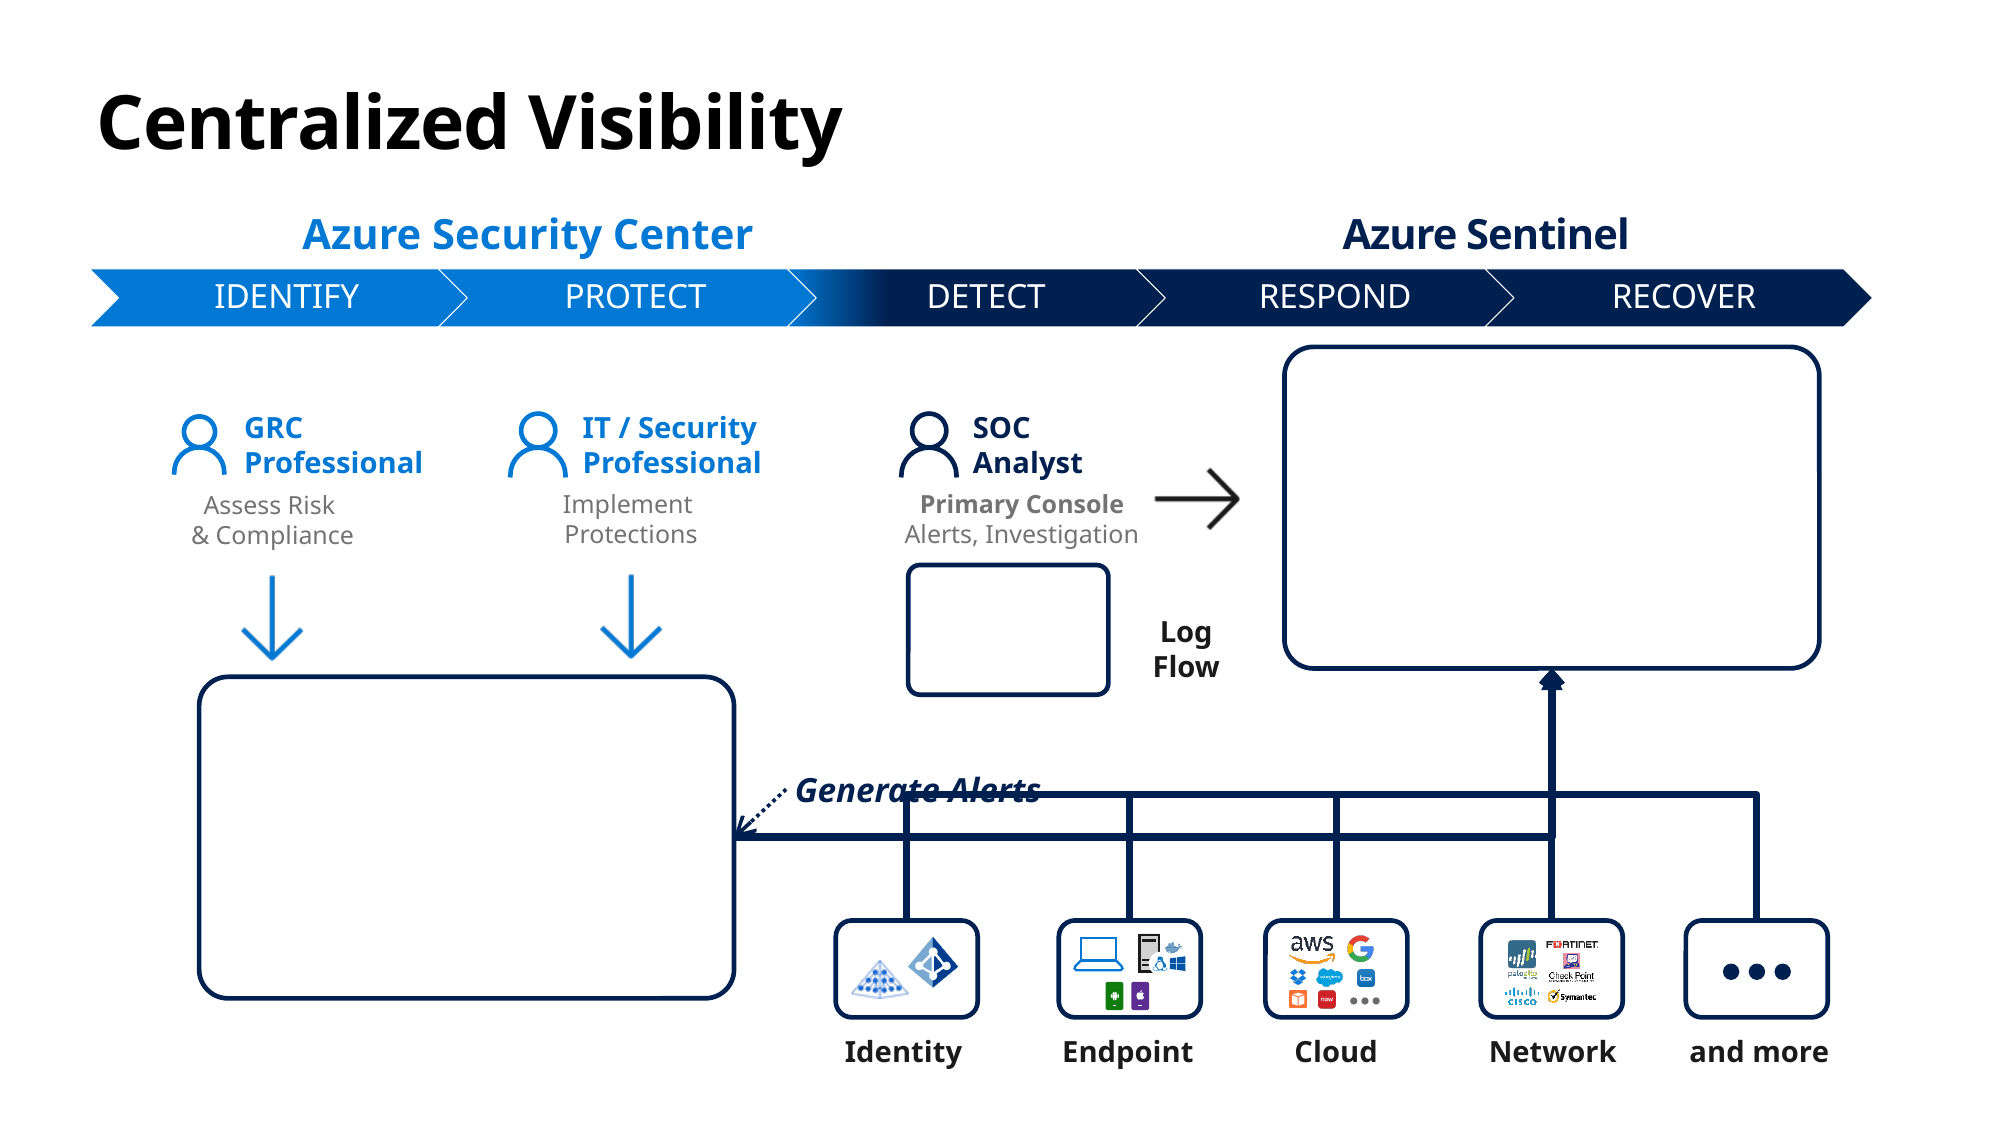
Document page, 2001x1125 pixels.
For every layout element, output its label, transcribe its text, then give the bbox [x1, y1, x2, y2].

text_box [712, 668, 1853, 1102]
text_box Azure Sentinel [1276, 207, 1697, 258]
text_box Azure Security Center [302, 207, 754, 258]
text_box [173, 408, 763, 999]
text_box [907, 564, 1262, 695]
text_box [88, 268, 1874, 328]
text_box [901, 408, 1240, 550]
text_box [733, 789, 787, 838]
title Centralized Visibility [96, 75, 1904, 166]
text_box [1283, 346, 1821, 668]
